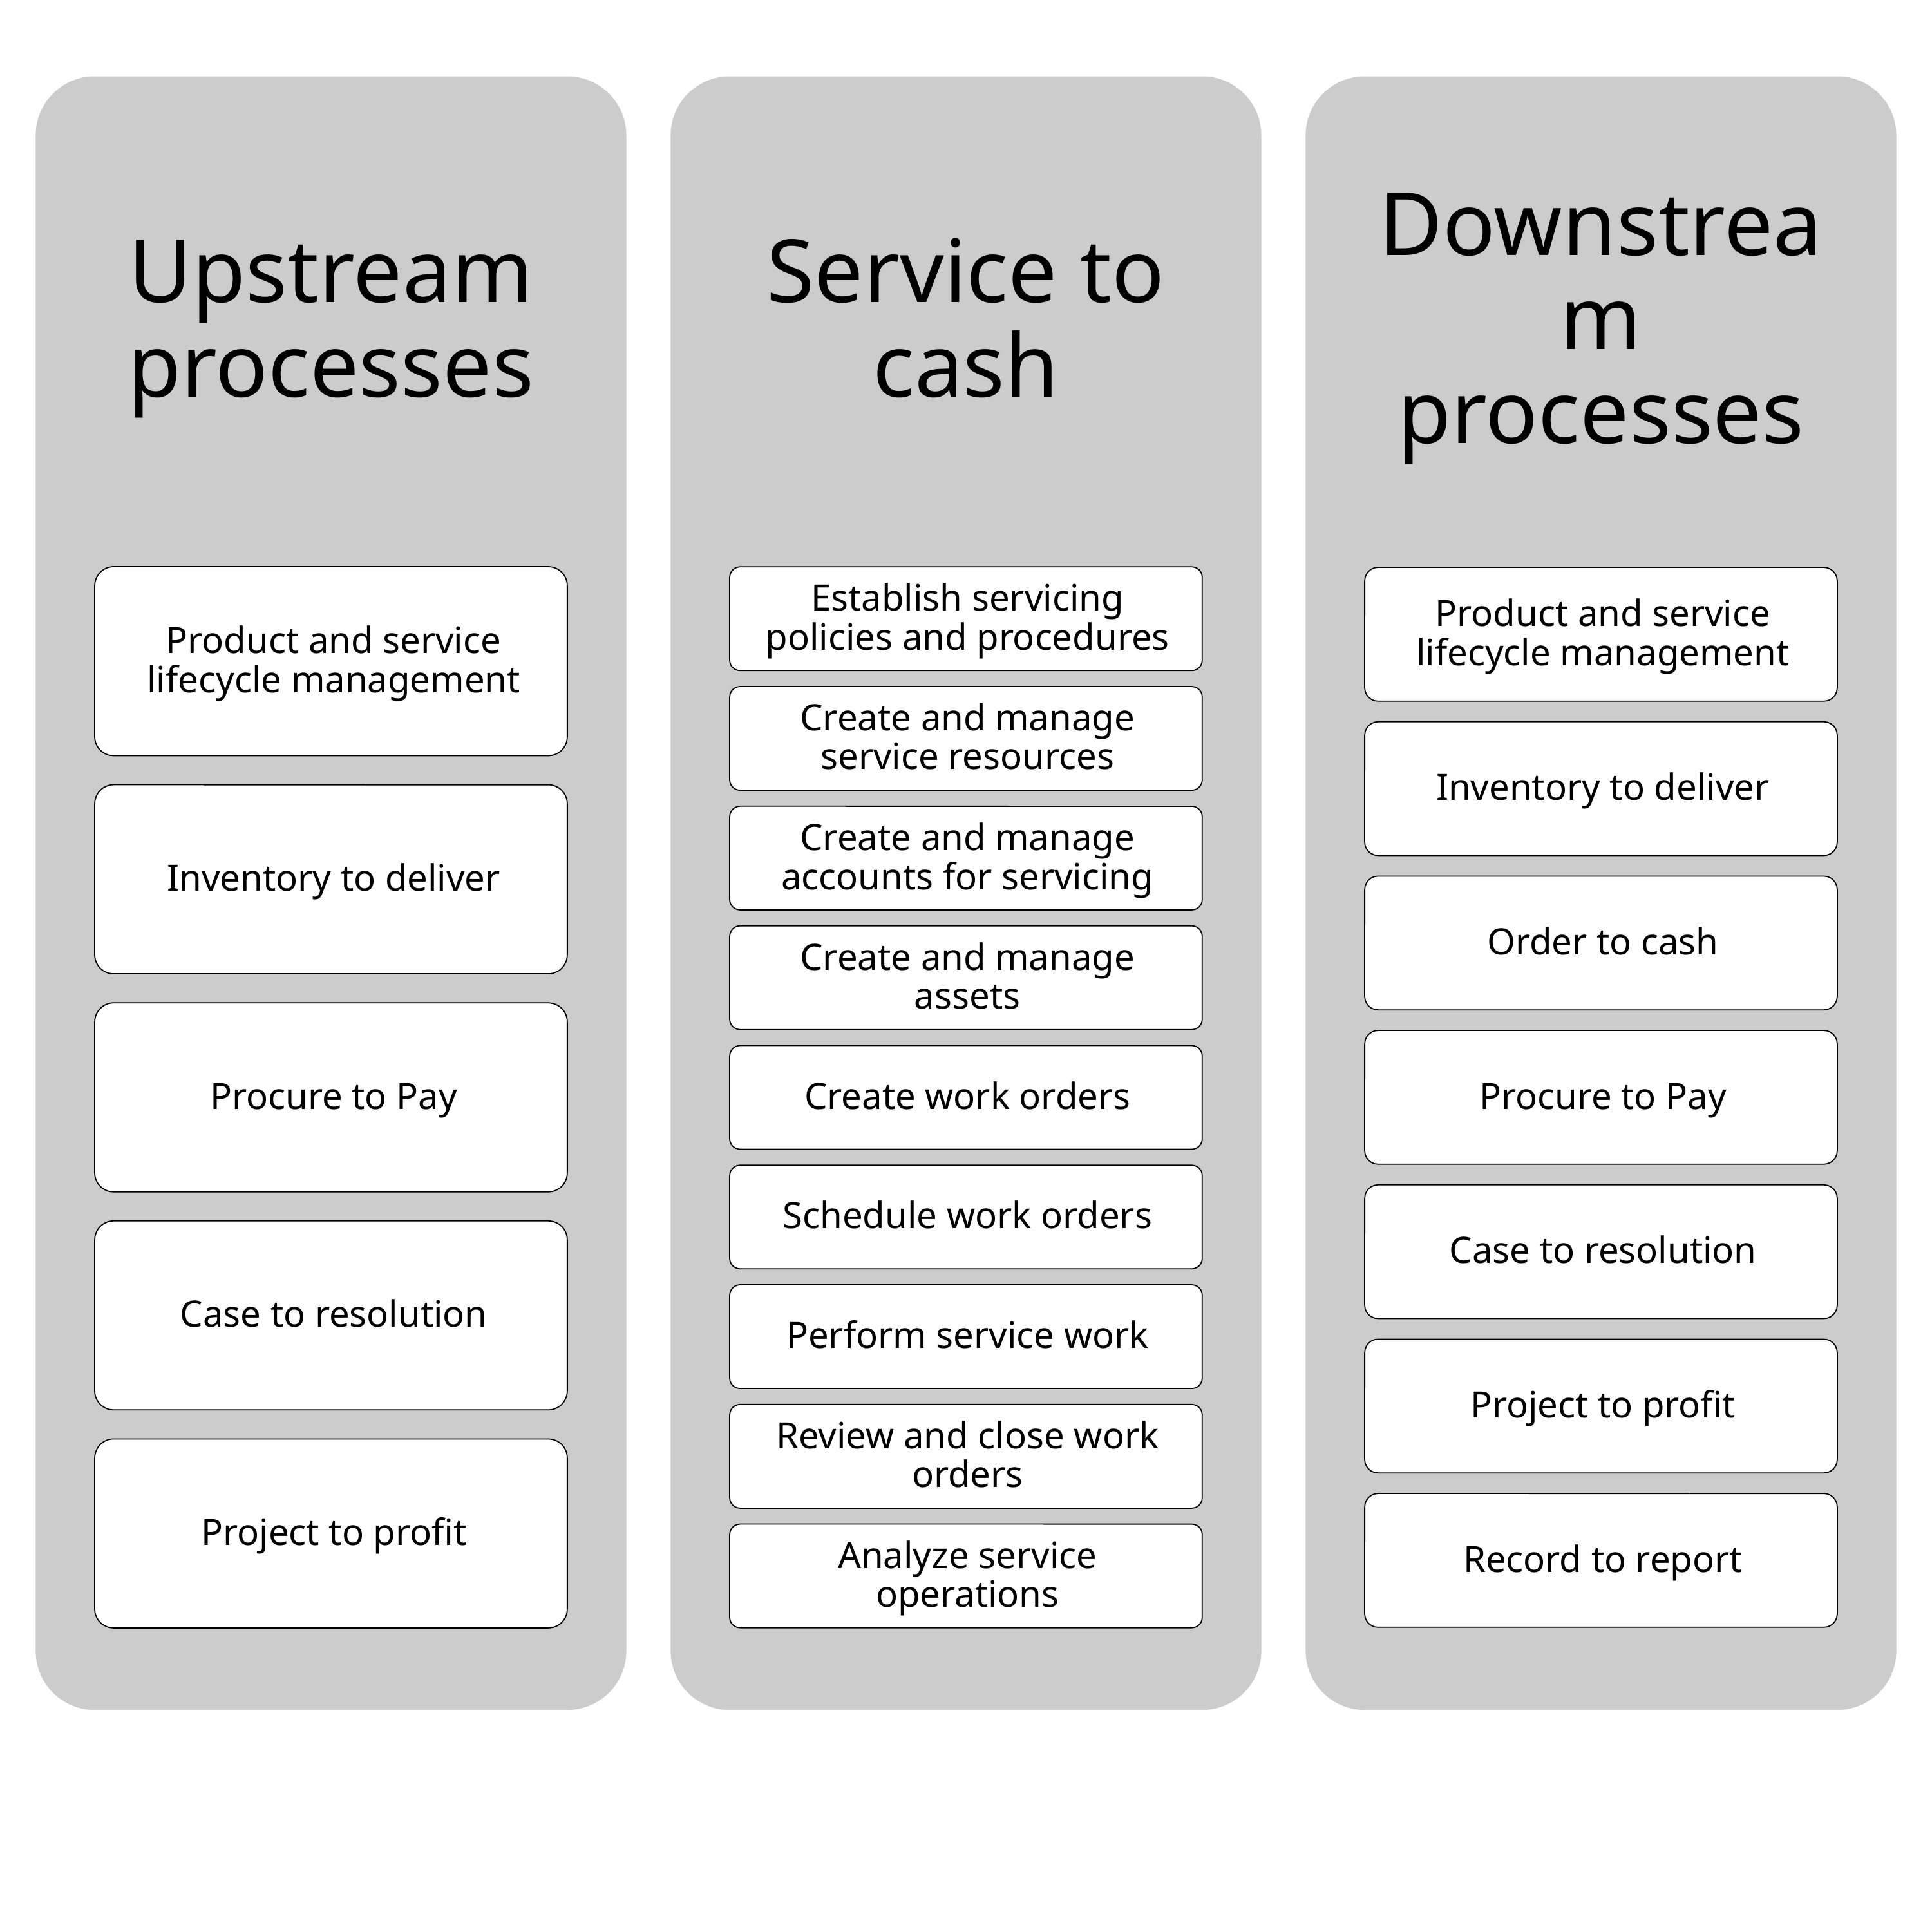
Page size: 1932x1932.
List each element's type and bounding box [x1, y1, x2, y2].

text_box [35, 76, 1897, 1710]
